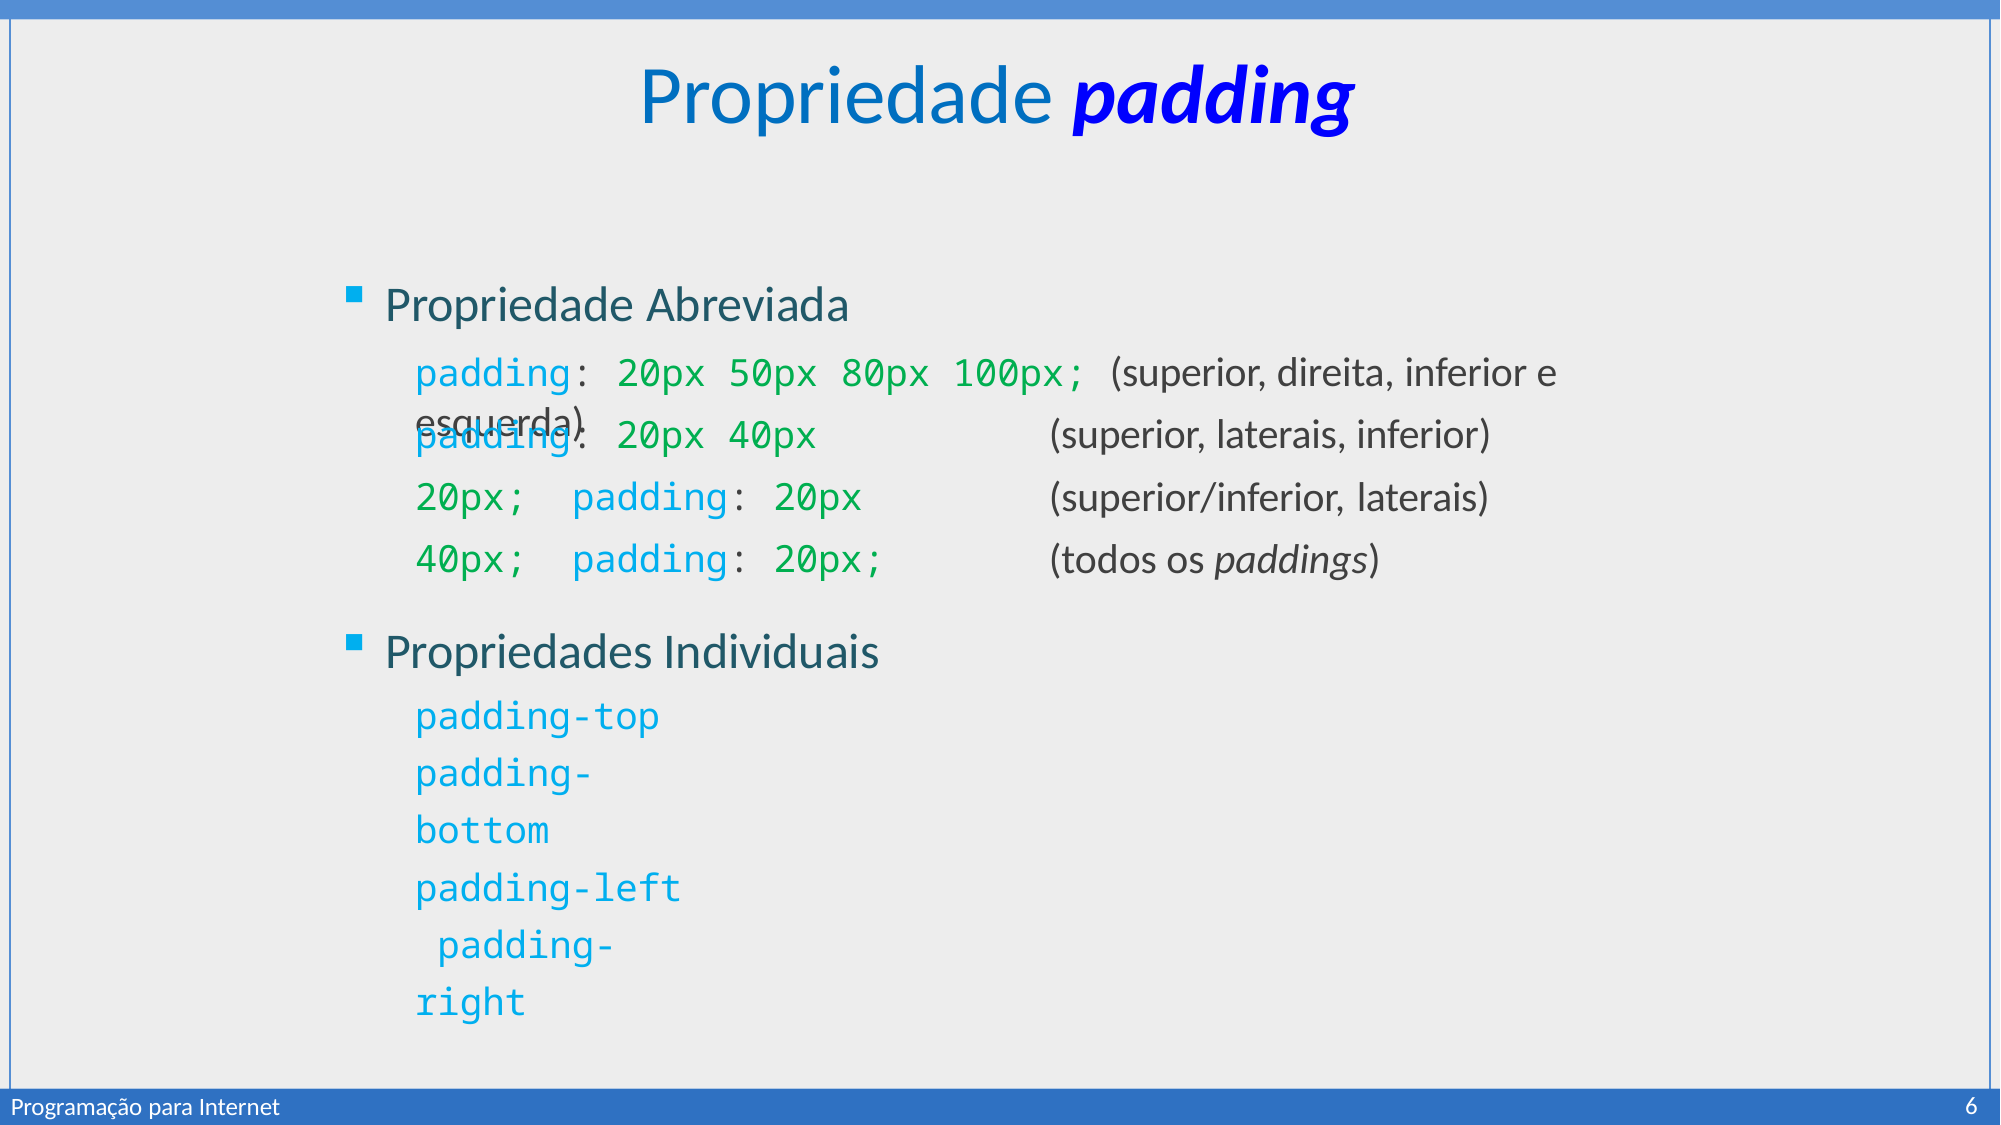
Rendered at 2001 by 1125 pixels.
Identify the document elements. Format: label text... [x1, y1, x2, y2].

text_box 6 [1959, 1093, 1985, 1120]
text_box Propriedade Abreviada padding: 20px 50px 80px 100px; (superior, direita, inferior e esquerda) [339, 253, 1686, 445]
title Propriedade padding [637, 38, 1363, 229]
text_box Propriedades Individuais padding-top padding-bottom padding-left padding-right [339, 598, 887, 1023]
text_box (superior, laterais, inferior) (superior/inferior, laterais) (todos os paddings) [1046, 392, 1503, 582]
text_box padding: 20px 40px 20px; padding: 20px 40px; padding: 20px; [413, 391, 911, 580]
slide_number Programação para Internet [8, 1094, 287, 1125]
